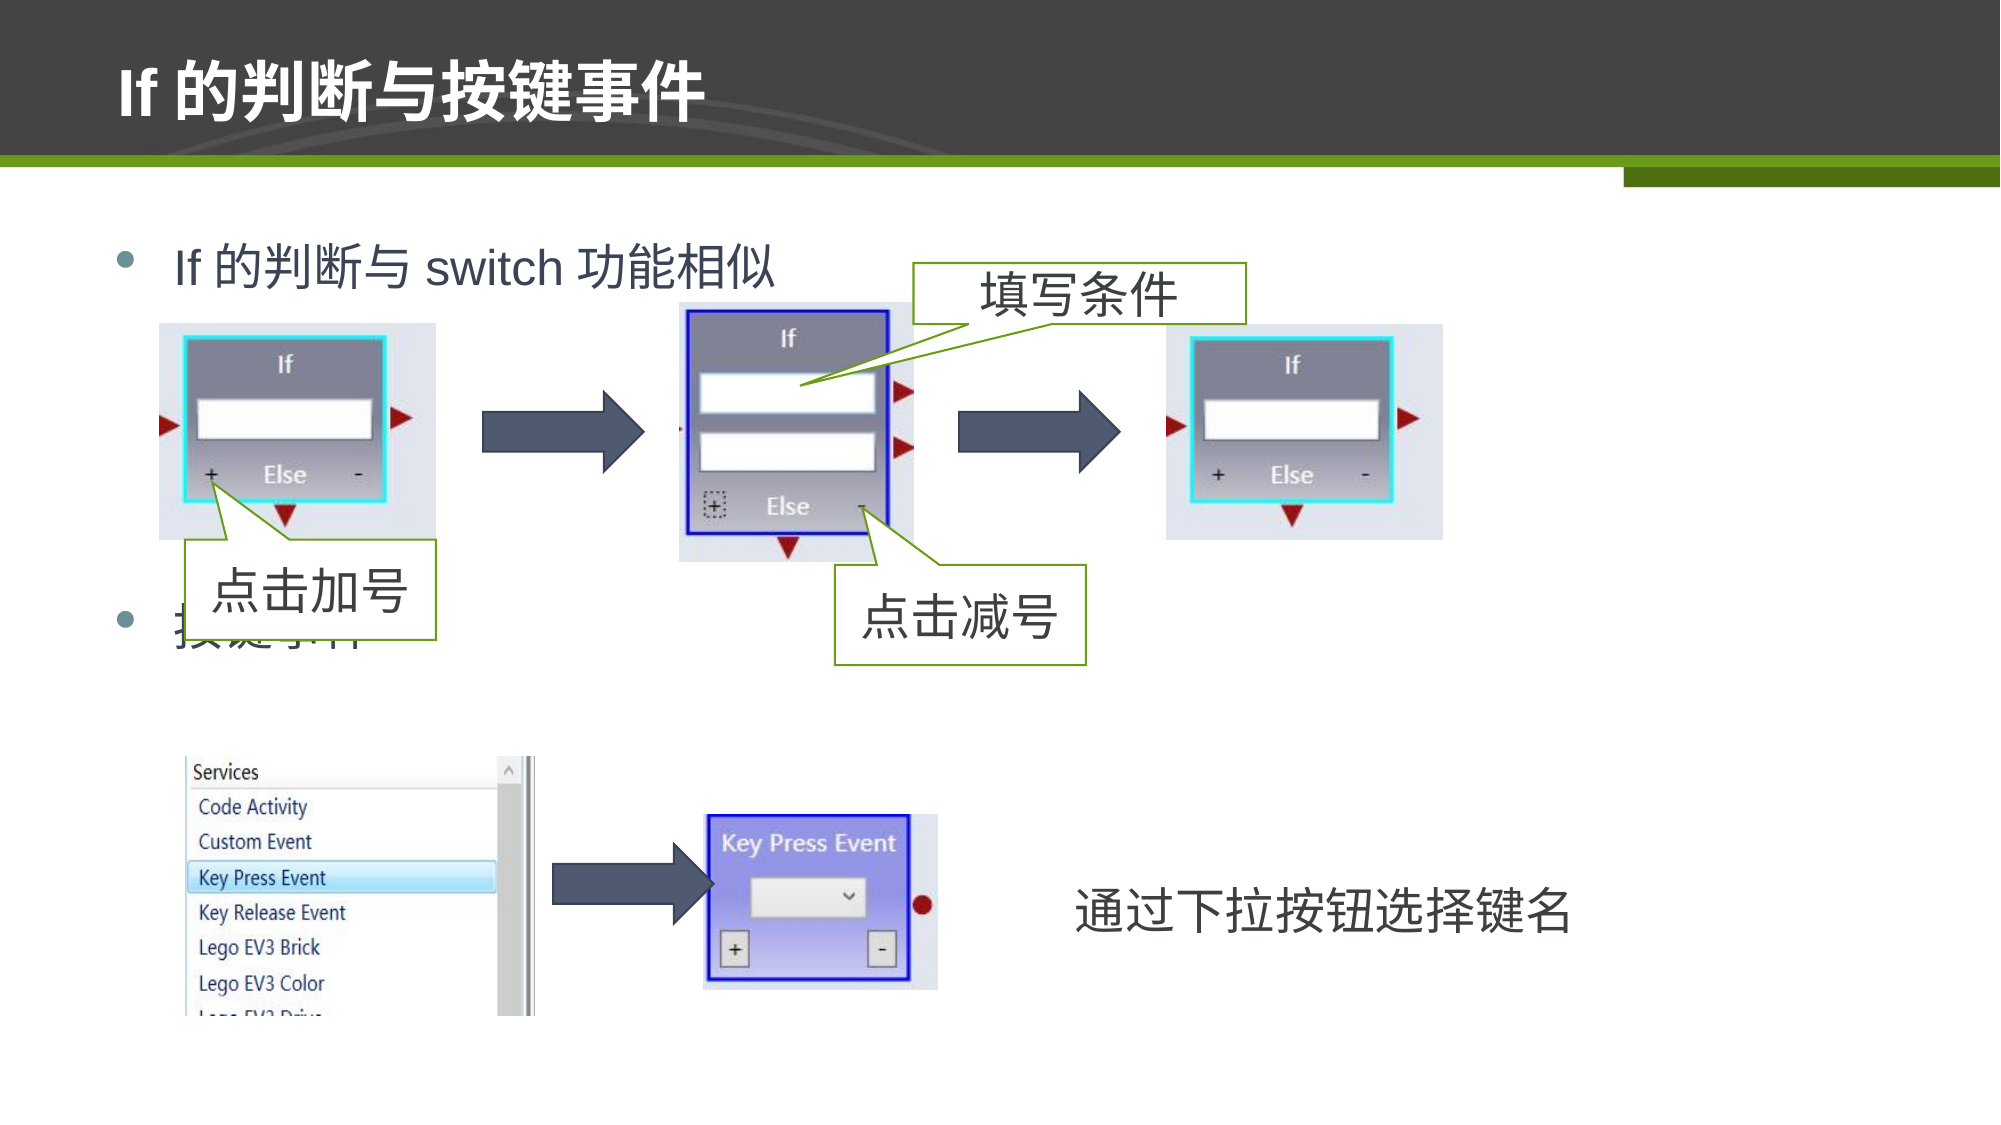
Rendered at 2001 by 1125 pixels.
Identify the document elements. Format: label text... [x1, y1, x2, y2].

text_box [553, 844, 697, 924]
text_box [959, 392, 1120, 472]
text_box 点击减号 [834, 549, 1086, 666]
text_box If的判断与按键事件 [102, 31, 1872, 150]
text_box [483, 392, 644, 472]
picture [0, 0, 2000, 1125]
text_box 点击加号 [184, 547, 436, 640]
text_box 通过下拉按钮选择键名 [1060, 872, 1822, 947]
text_box 填写条件 [913, 263, 1247, 357]
text_box If的判断与switch功能相似 按键事件 [102, 227, 1872, 1002]
